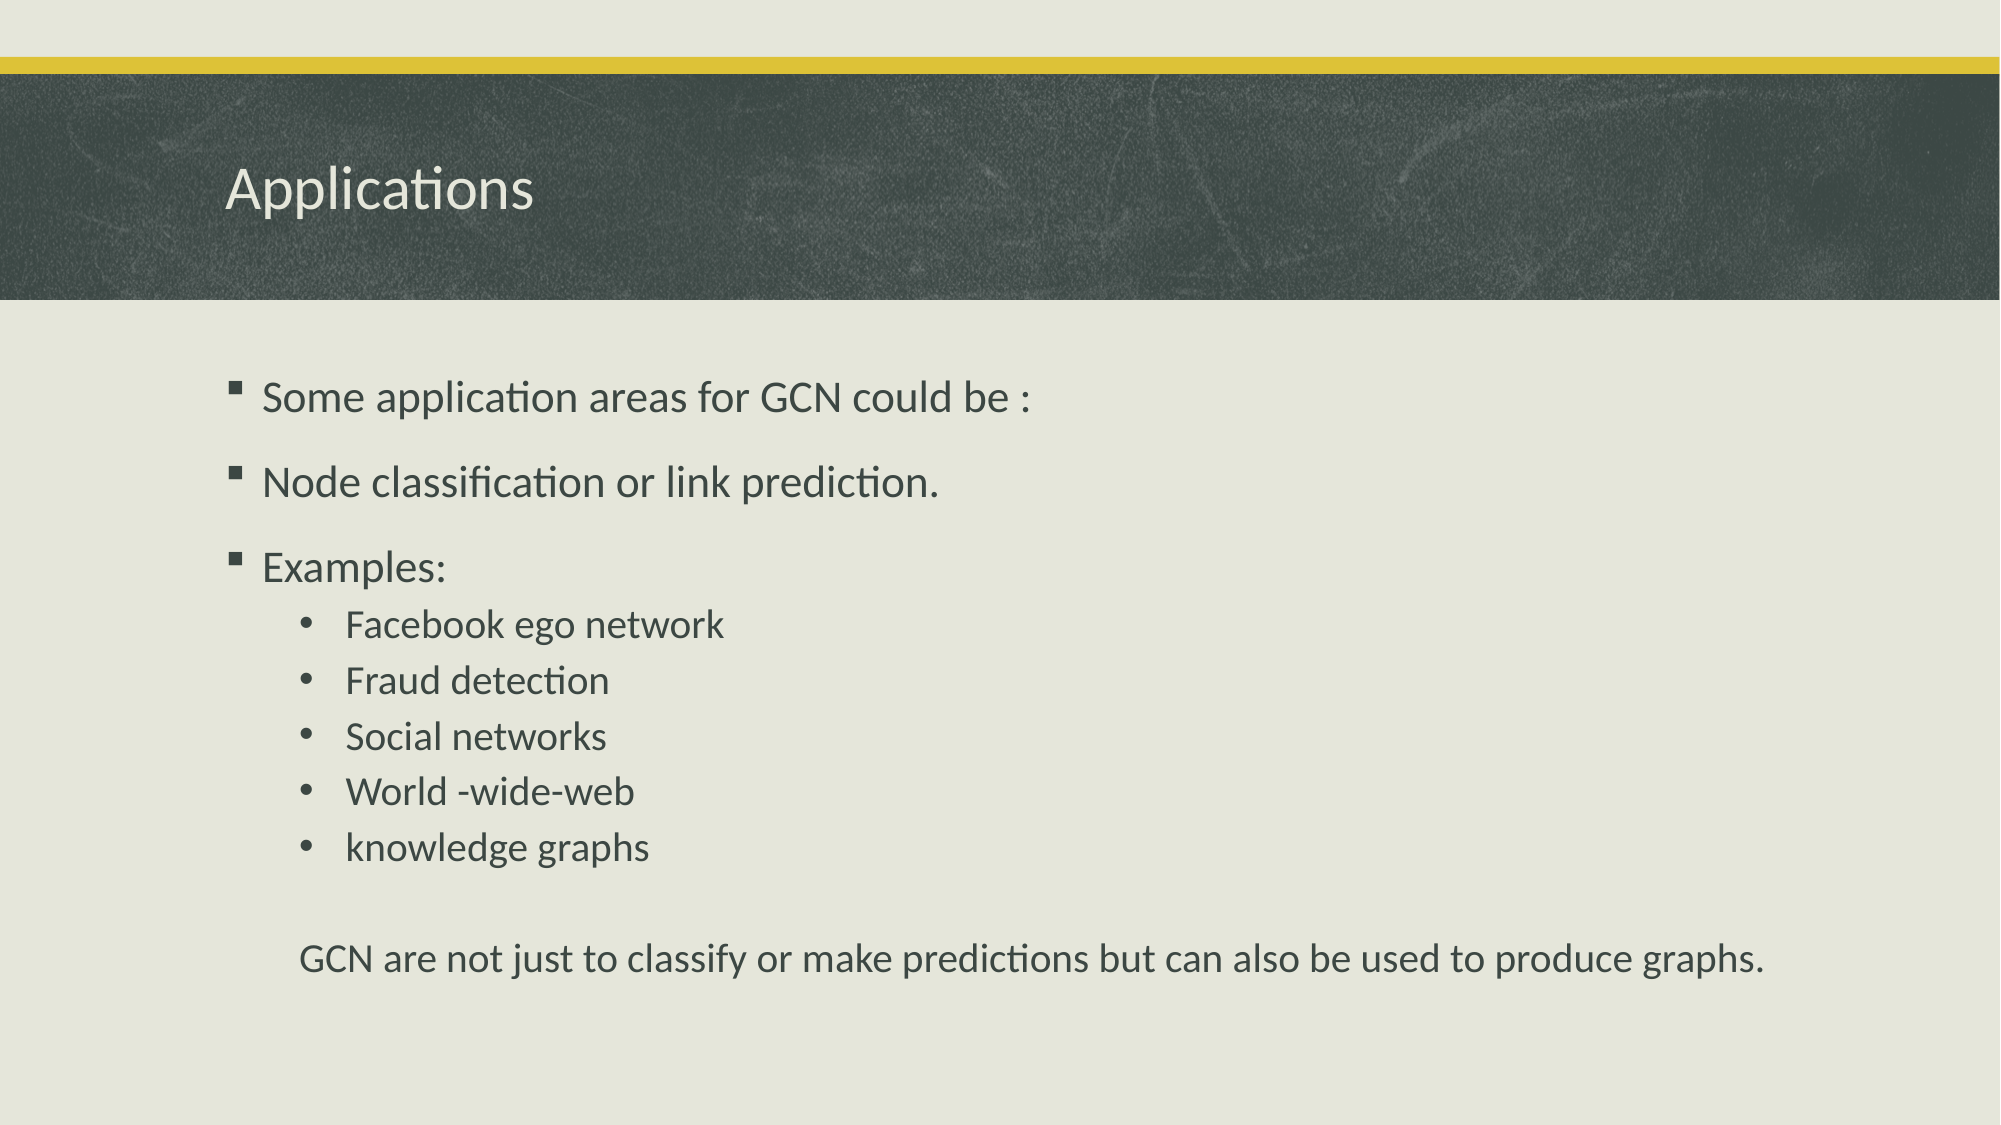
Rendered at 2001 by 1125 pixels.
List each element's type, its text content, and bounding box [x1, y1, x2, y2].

picture [0, 74, 2000, 300]
list Some application areas for GCN could be : Node classification or link prediction. Examples: Facebook ego network Fraud detection Social networks World -wide-web knowledge graphs GCN are not just to classify or make predictions but can also be used to produce graphs. [210, 359, 1790, 1014]
title Applications [210, 76, 1790, 300]
